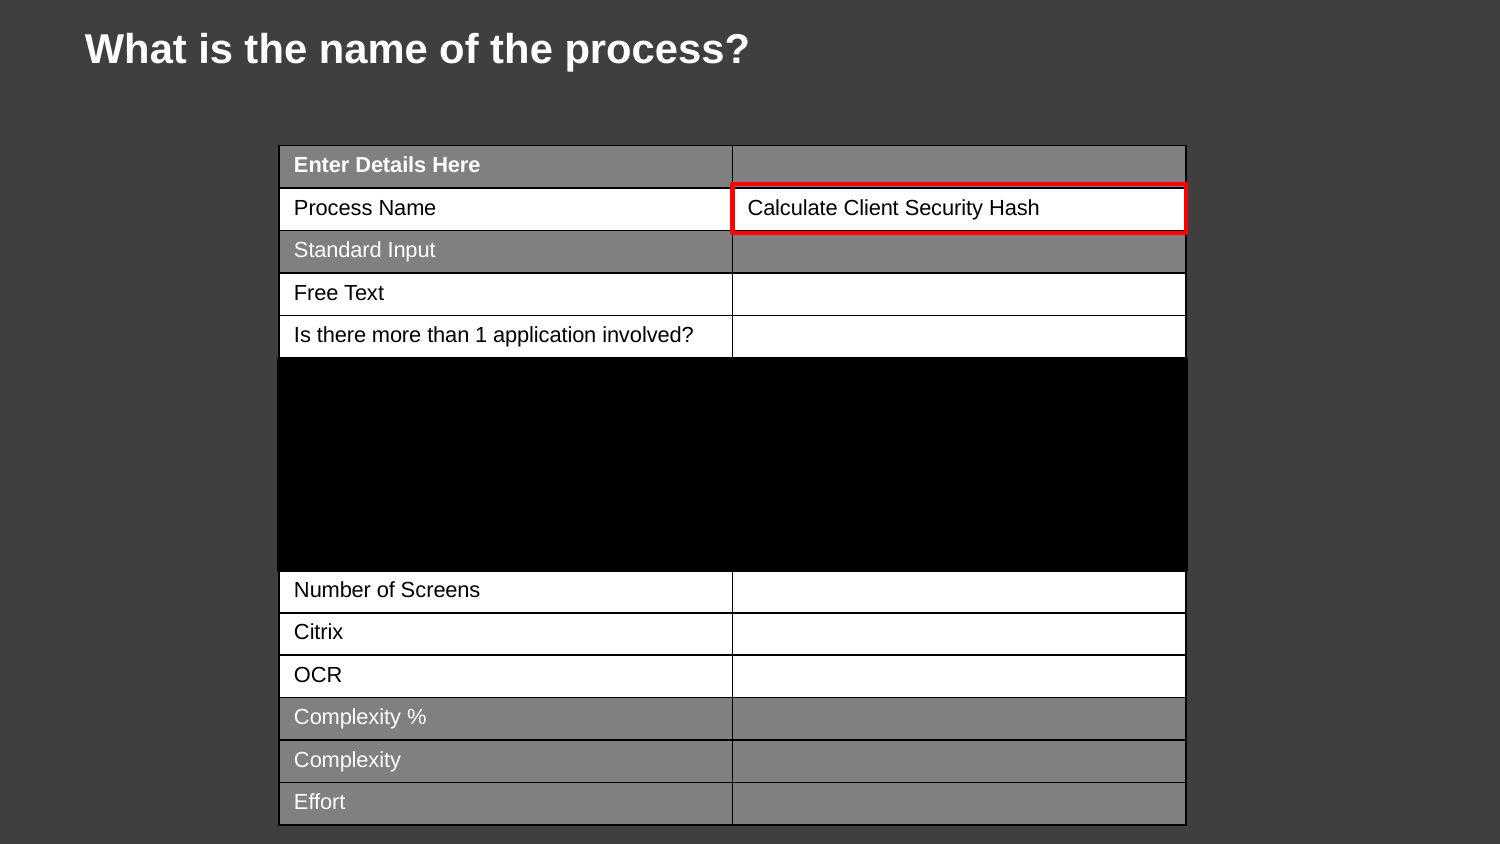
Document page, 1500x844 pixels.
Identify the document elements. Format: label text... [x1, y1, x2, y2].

table_header [733, 146, 1185, 182]
table_cell OCR [280, 656, 732, 697]
table_cell [733, 656, 1185, 697]
table_header Enter Details Here [280, 146, 732, 187]
table_cell Number of Screens [280, 572, 732, 612]
table_cell Free Text [280, 274, 732, 315]
table_cell Complexity % [280, 698, 732, 739]
table_cell [733, 235, 1185, 272]
table_cell [733, 316, 1185, 357]
text_box [730, 182, 1188, 235]
table_cell [733, 614, 1185, 654]
text_box What is the name of the process? [51, 7, 1449, 94]
table_cell Effort [280, 783, 732, 824]
text_box [277, 357, 1188, 572]
table_cell [733, 783, 1185, 824]
table_cell [733, 274, 1185, 315]
table_cell Process Name [280, 189, 730, 230]
table_cell Complexity [280, 741, 732, 782]
table_cell Standard Input [280, 231, 732, 272]
table_cell [733, 741, 1185, 782]
table_cell Is there more than 1 application involved? [280, 316, 732, 357]
table_cell [733, 572, 1185, 612]
table_cell Citrix [280, 614, 732, 654]
table_cell [733, 698, 1185, 739]
